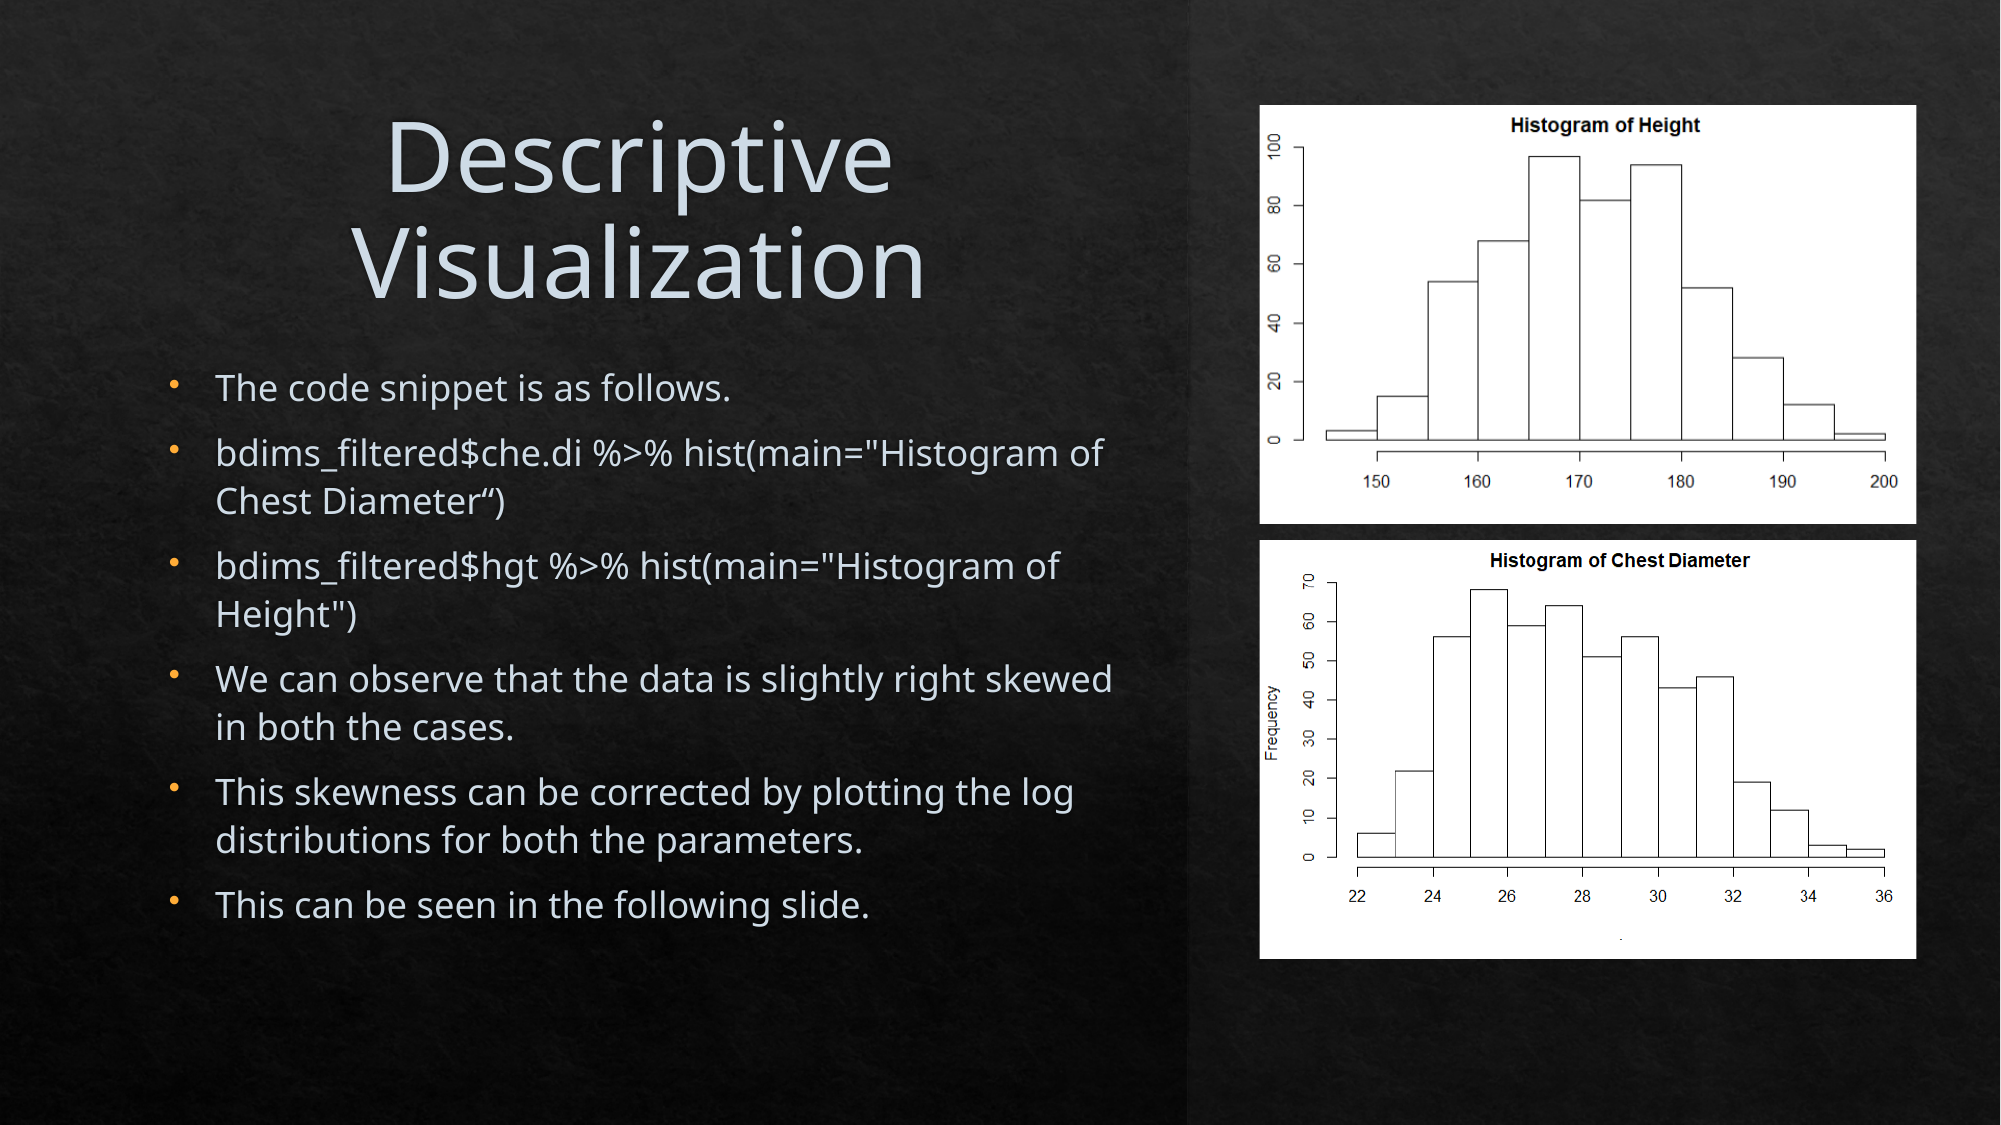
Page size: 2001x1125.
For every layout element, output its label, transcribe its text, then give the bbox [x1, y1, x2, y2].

text_box [0, 0, 1181, 1125]
list The code snippet is as follows. bdims_filtered$che.di %>% hist(main="Histogram of Chest Diameter“) bdims_filtered$hgt %>% hist(main="Histogram of Height") We can observe that the data is slightly right skewed in both the cases. This skewness can be corrected by plotting the log distributions for both the parameters. This can be seen in the following slide. [149, 352, 1131, 935]
picture [1186, 0, 2000, 1125]
title Descriptive Visualization [149, 99, 1131, 328]
